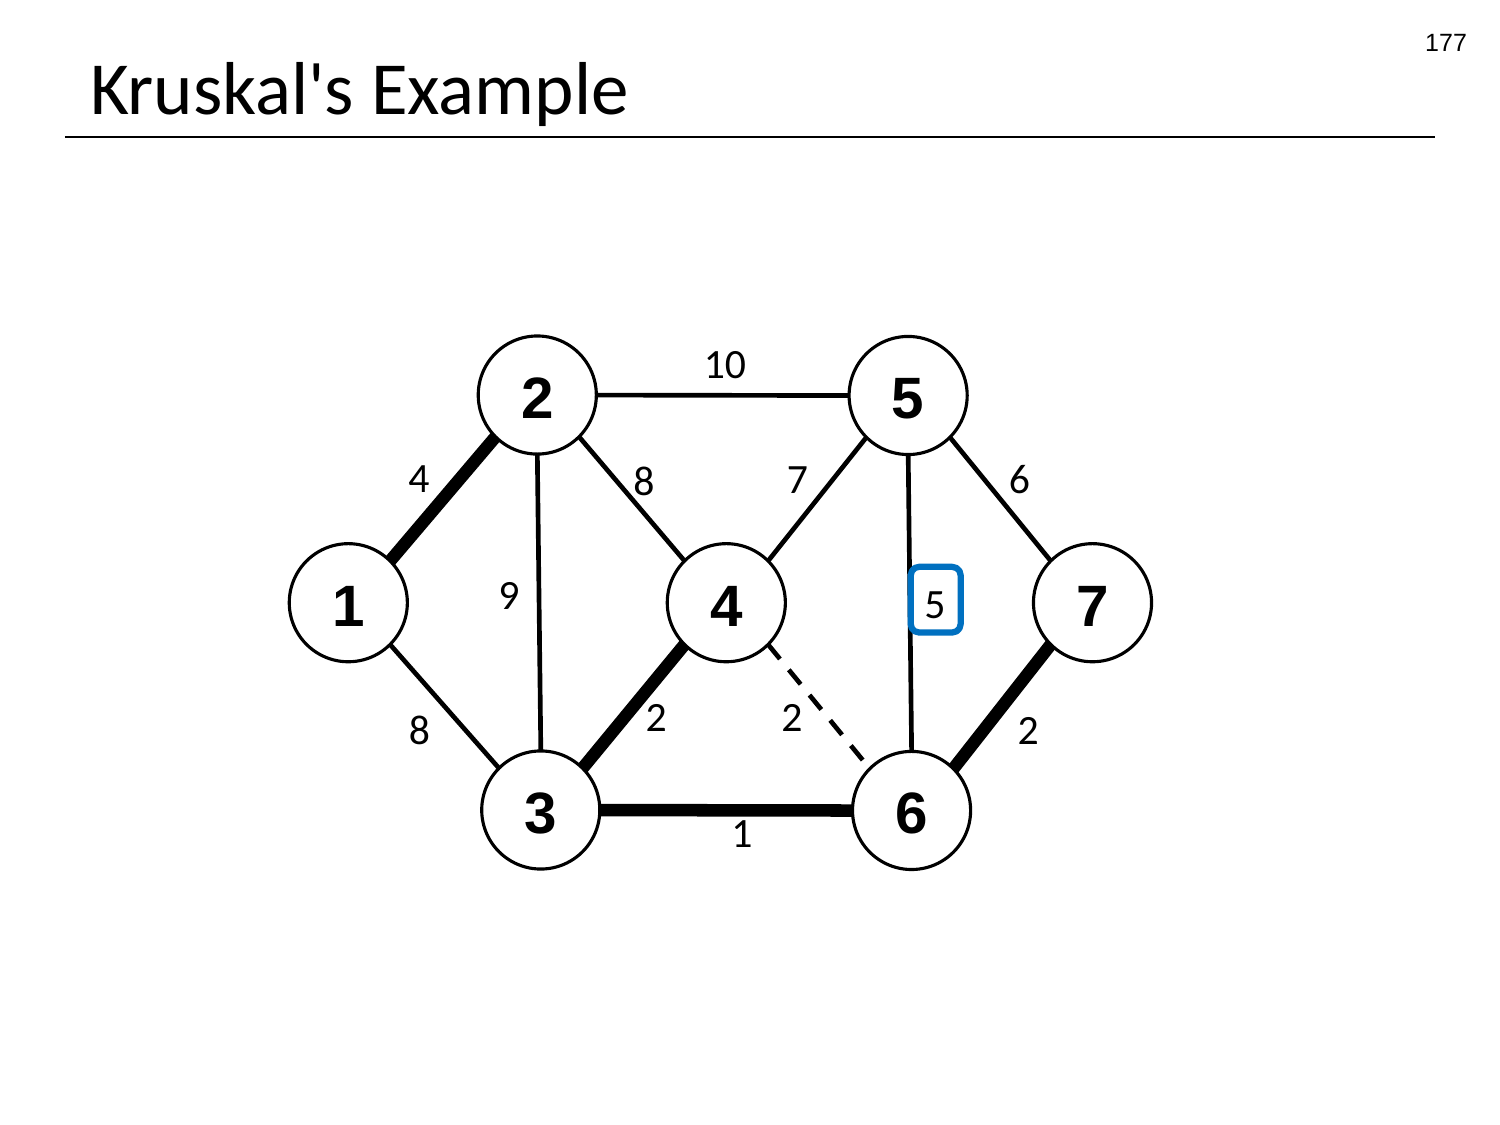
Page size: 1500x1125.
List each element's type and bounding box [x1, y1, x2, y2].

text_box [289, 329, 1152, 870]
slide_number [1131, 18, 1483, 62]
title [75, 20, 1425, 138]
